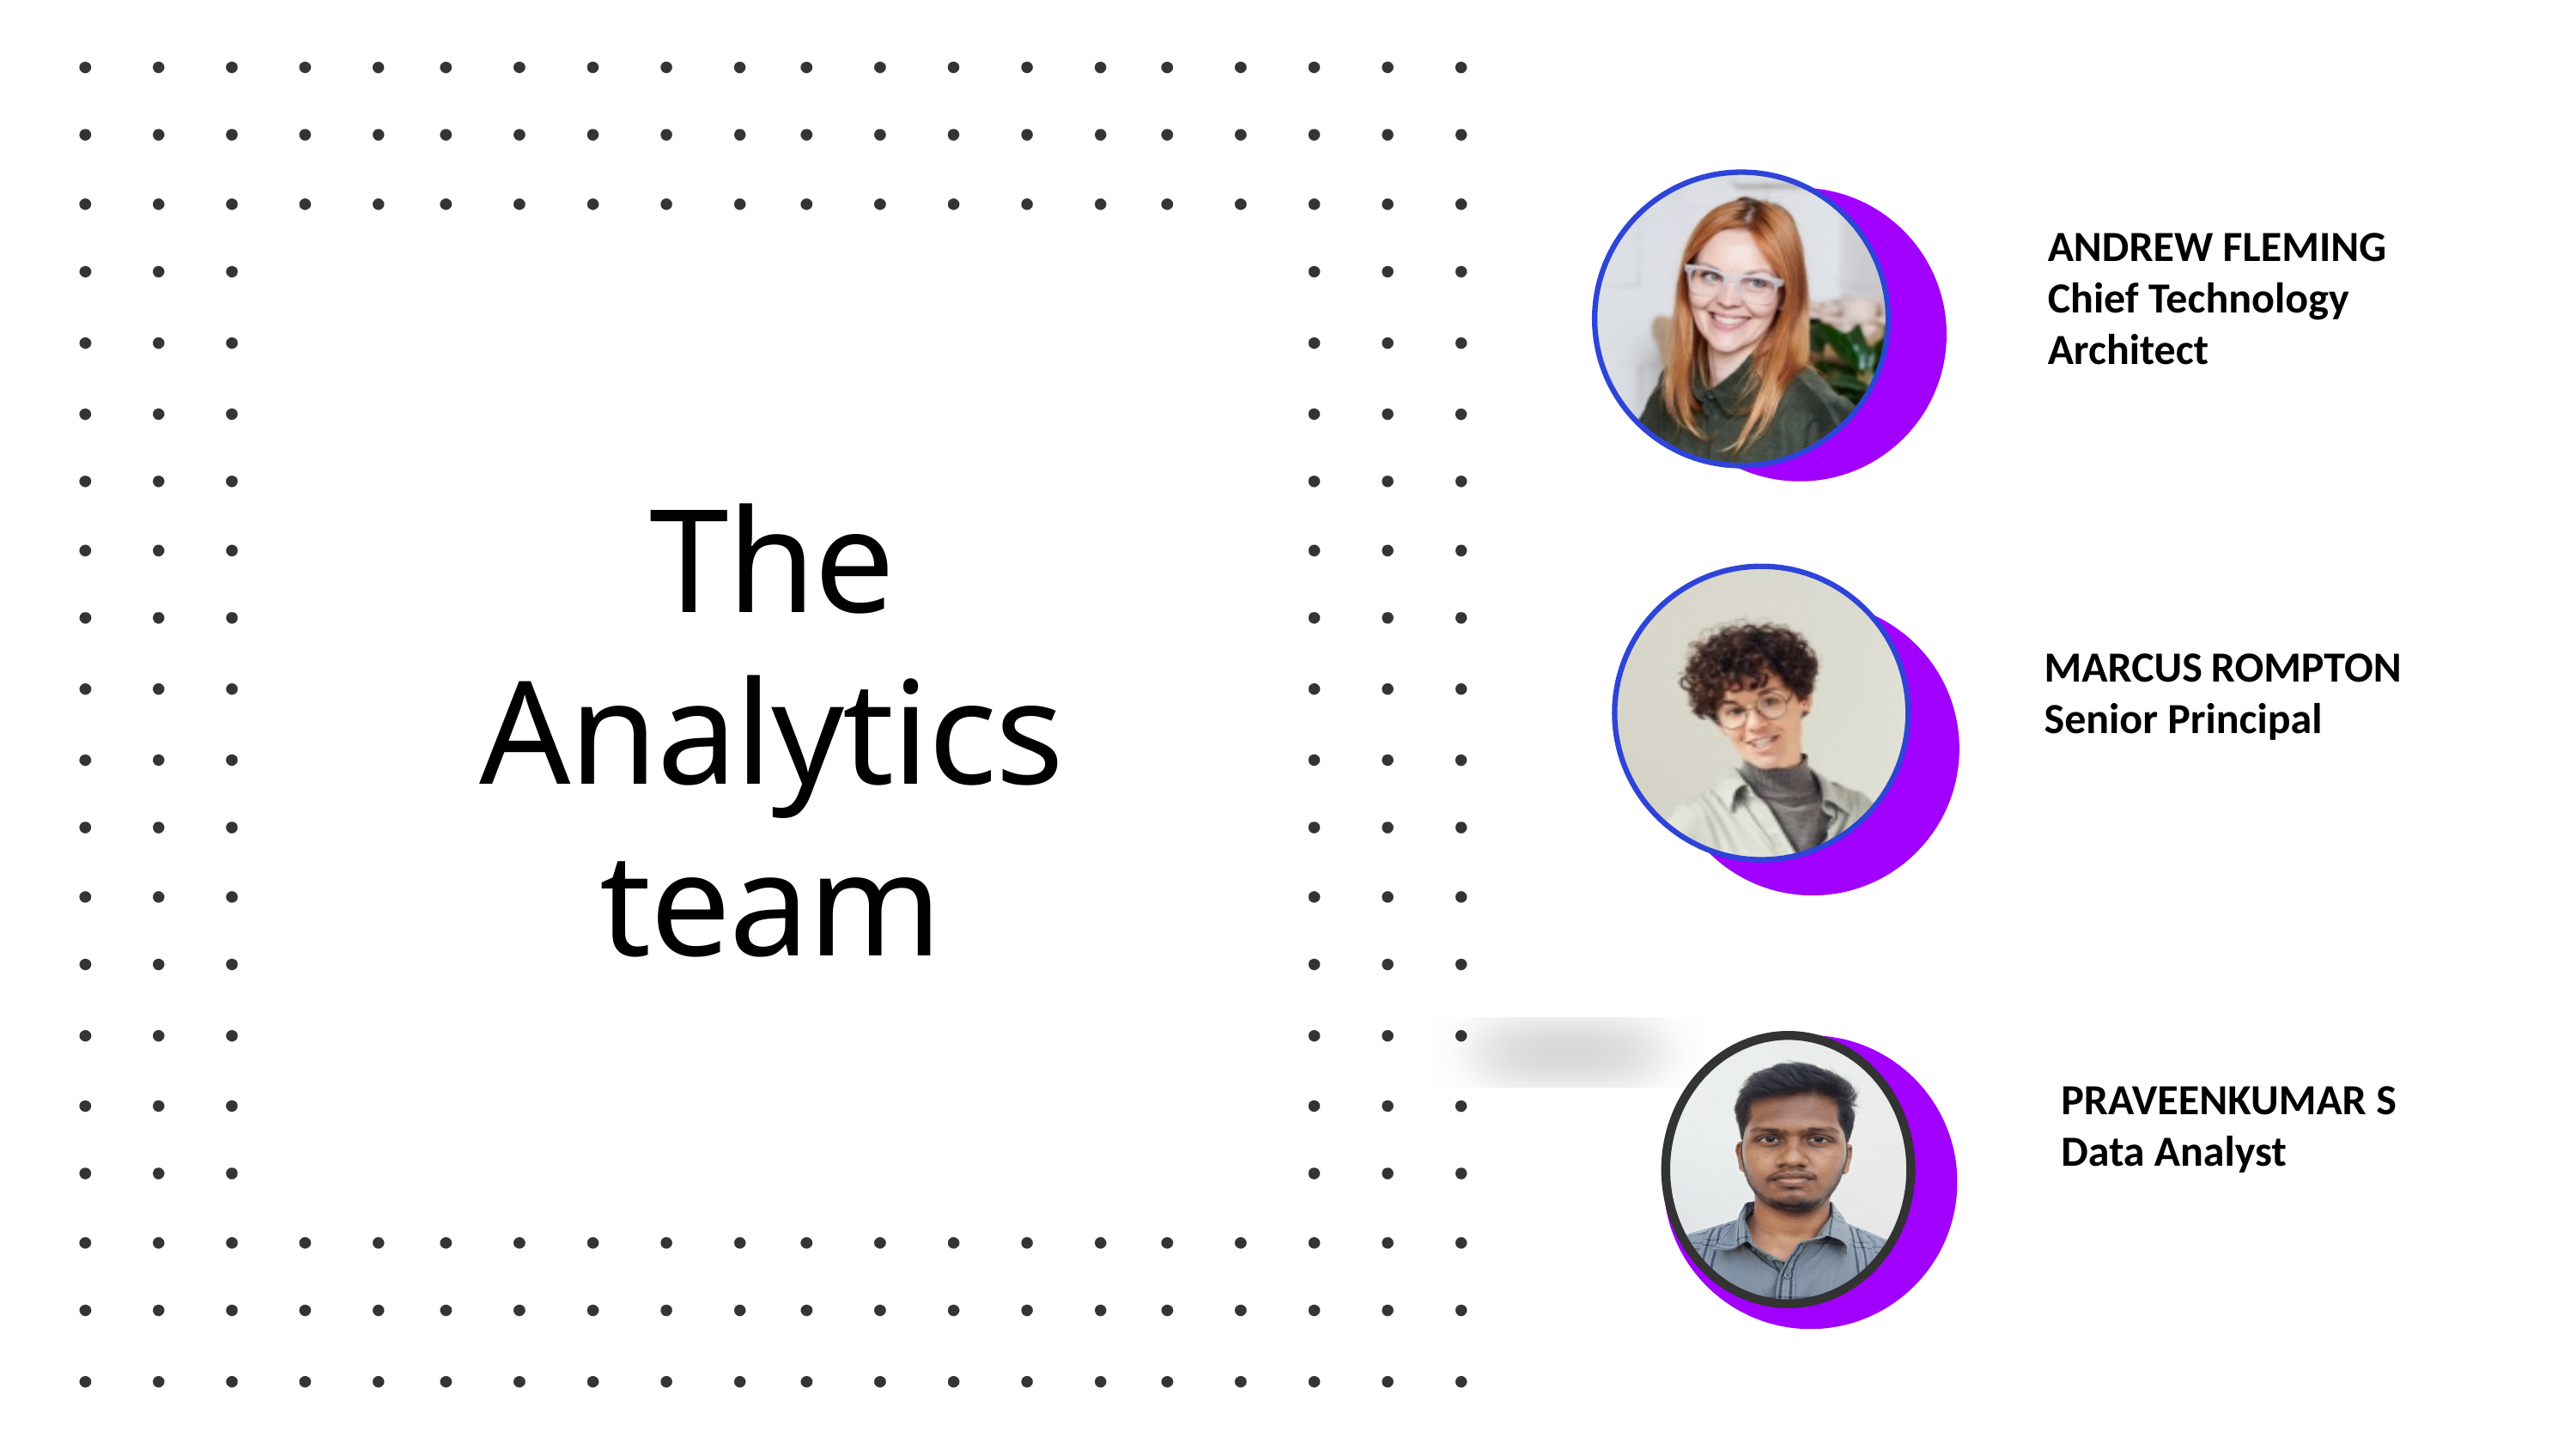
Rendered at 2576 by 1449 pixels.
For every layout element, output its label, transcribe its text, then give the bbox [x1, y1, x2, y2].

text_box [1607, 563, 1916, 863]
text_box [1665, 601, 1960, 896]
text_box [1663, 1034, 1958, 1330]
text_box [70, 57, 1472, 1392]
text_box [1652, 187, 1947, 482]
text_box MARCUS ROMPTON Senior Principal [2031, 633, 2415, 749]
picture [1665, 1034, 1911, 1304]
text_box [1588, 166, 1895, 472]
text_box ANDREW FLEMING Chief Technology Architect [2034, 212, 2464, 379]
text_box PRAVEENKUMAR S Data Analyst [2048, 1065, 2425, 1182]
